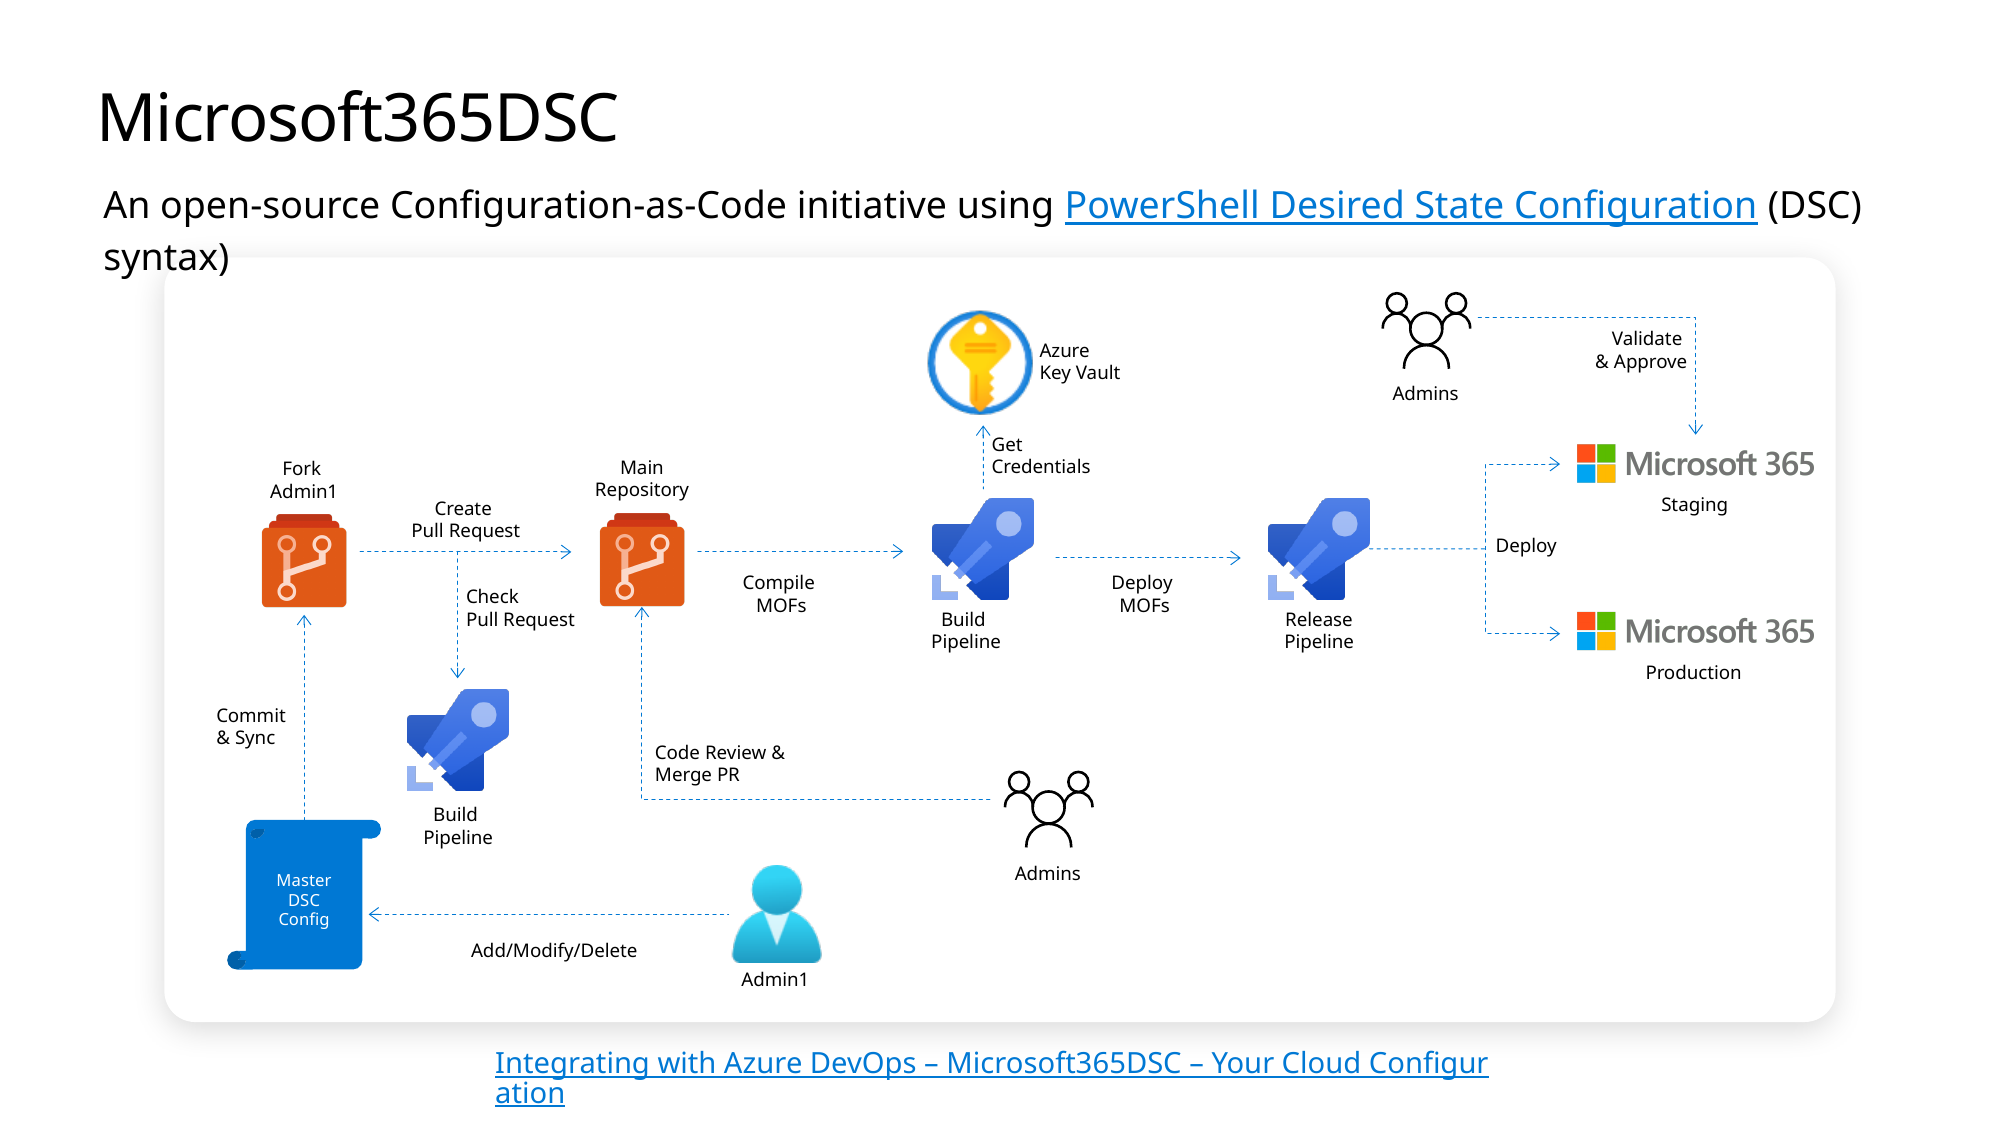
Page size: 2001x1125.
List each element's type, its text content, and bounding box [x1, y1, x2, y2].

text_box An open-source Configuration-as-Code initiative using PowerShell Desired State Configuration (DSC) syntax) [88, 174, 1966, 285]
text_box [164, 257, 1836, 1023]
text_box Integrating with Azure DevOps – Microsoft365DSC – Your Cloud Configuration [495, 1044, 1505, 1085]
title Microsoft365DSC [96, 75, 1904, 166]
